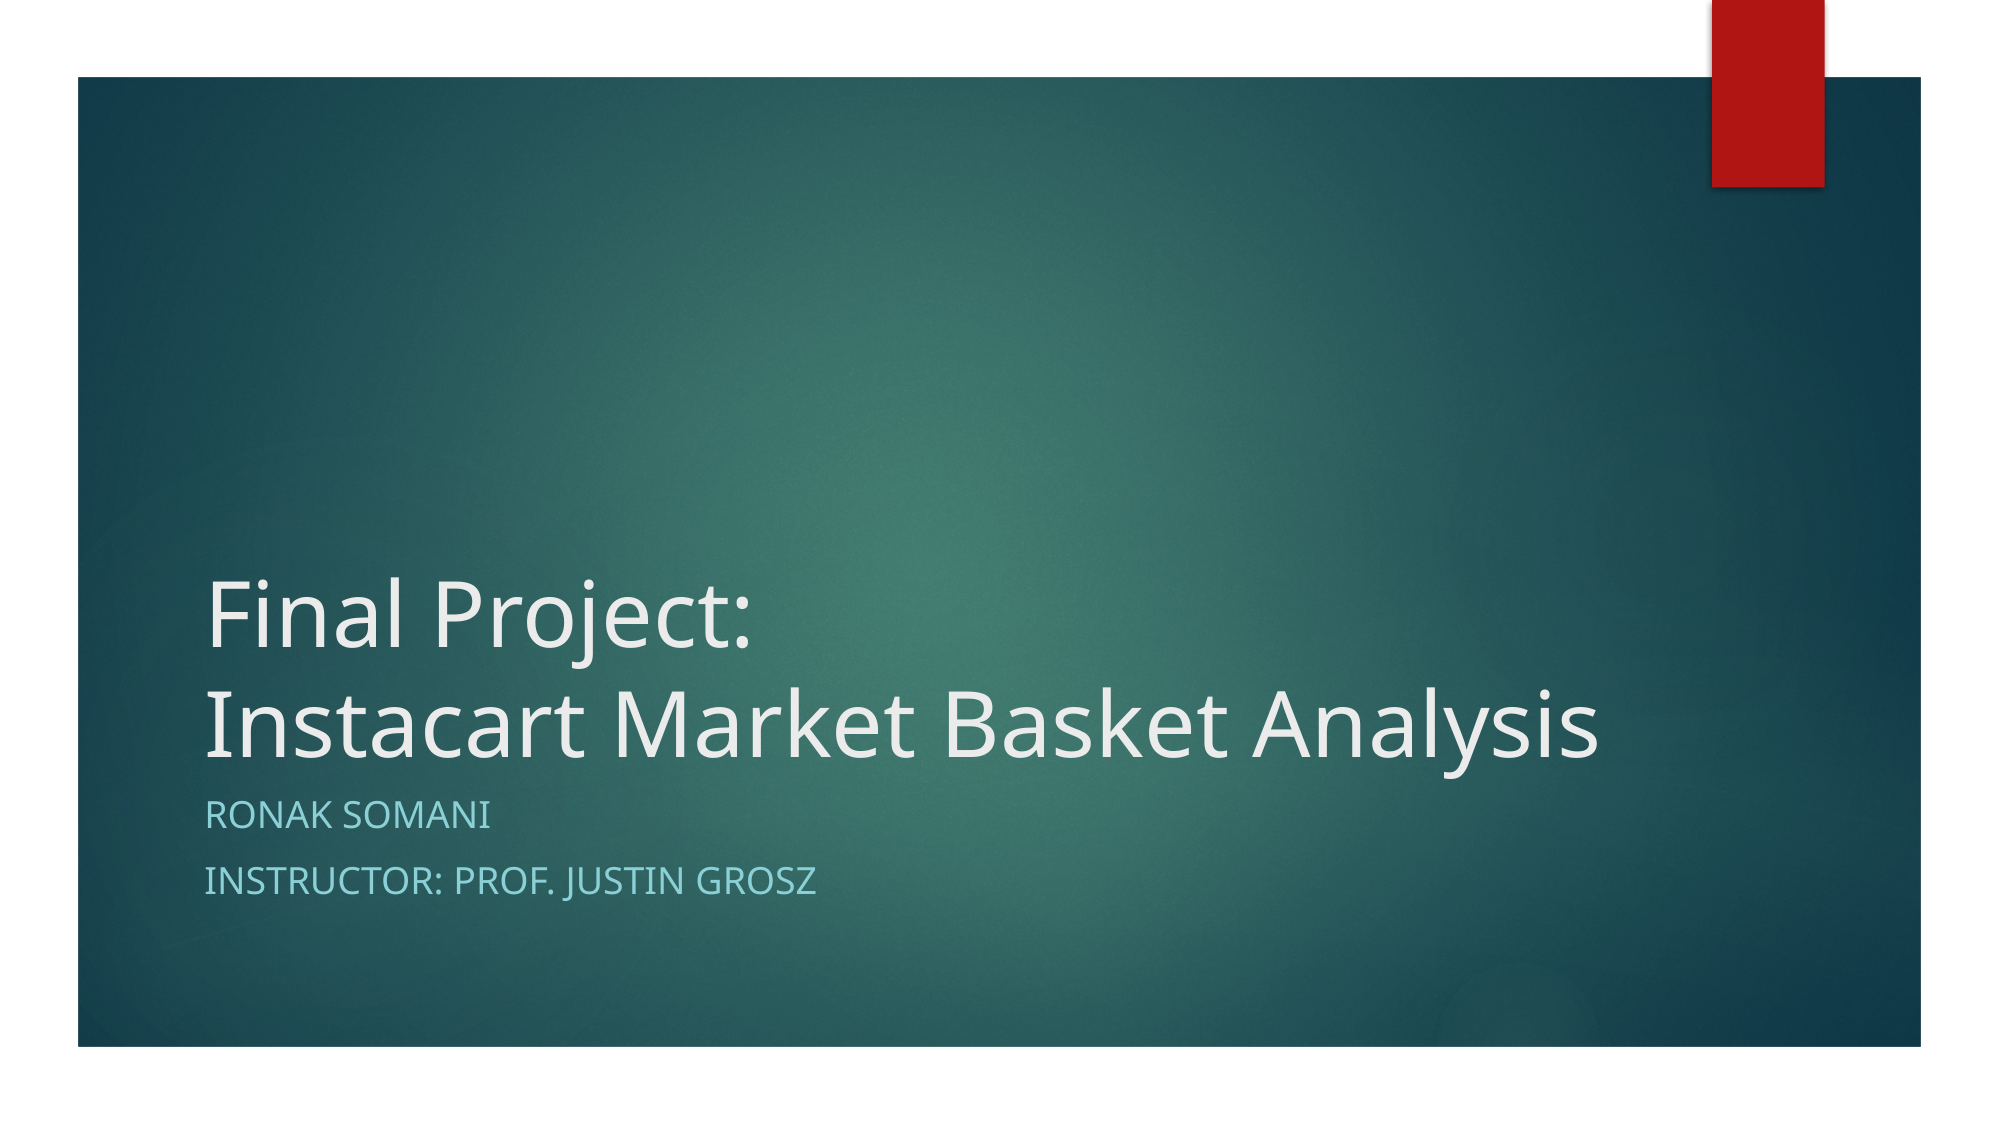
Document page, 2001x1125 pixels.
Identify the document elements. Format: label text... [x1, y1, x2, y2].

subtitle RONAK SOMANI INSTRUCTOR: PROF. JUSTIN GROSZ [189, 783, 1638, 925]
title Final Project: Instacart Market Basket Analysis [189, 344, 1638, 783]
